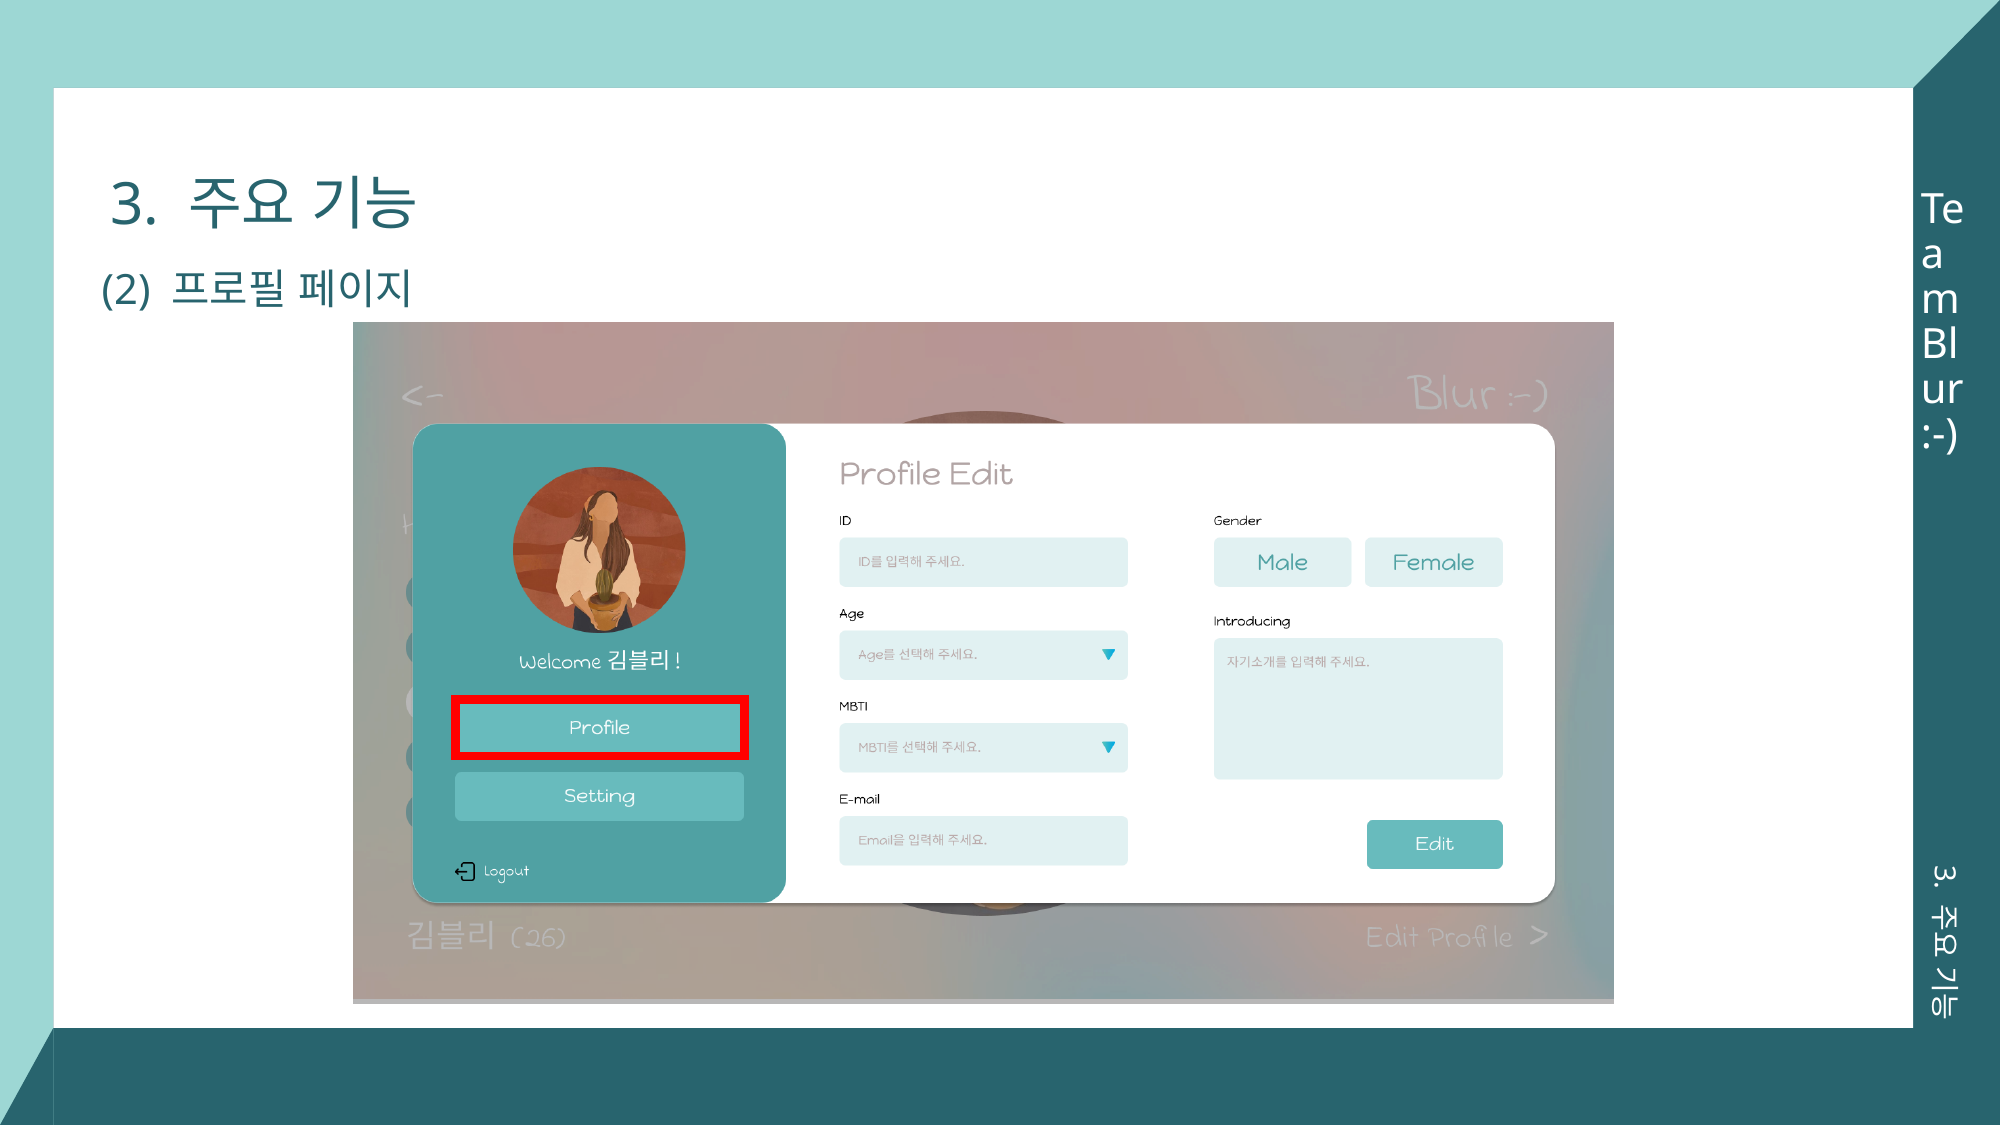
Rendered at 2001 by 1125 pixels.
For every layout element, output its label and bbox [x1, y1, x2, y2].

text_box [0, 0, 2000, 1125]
picture [353, 322, 1614, 1004]
